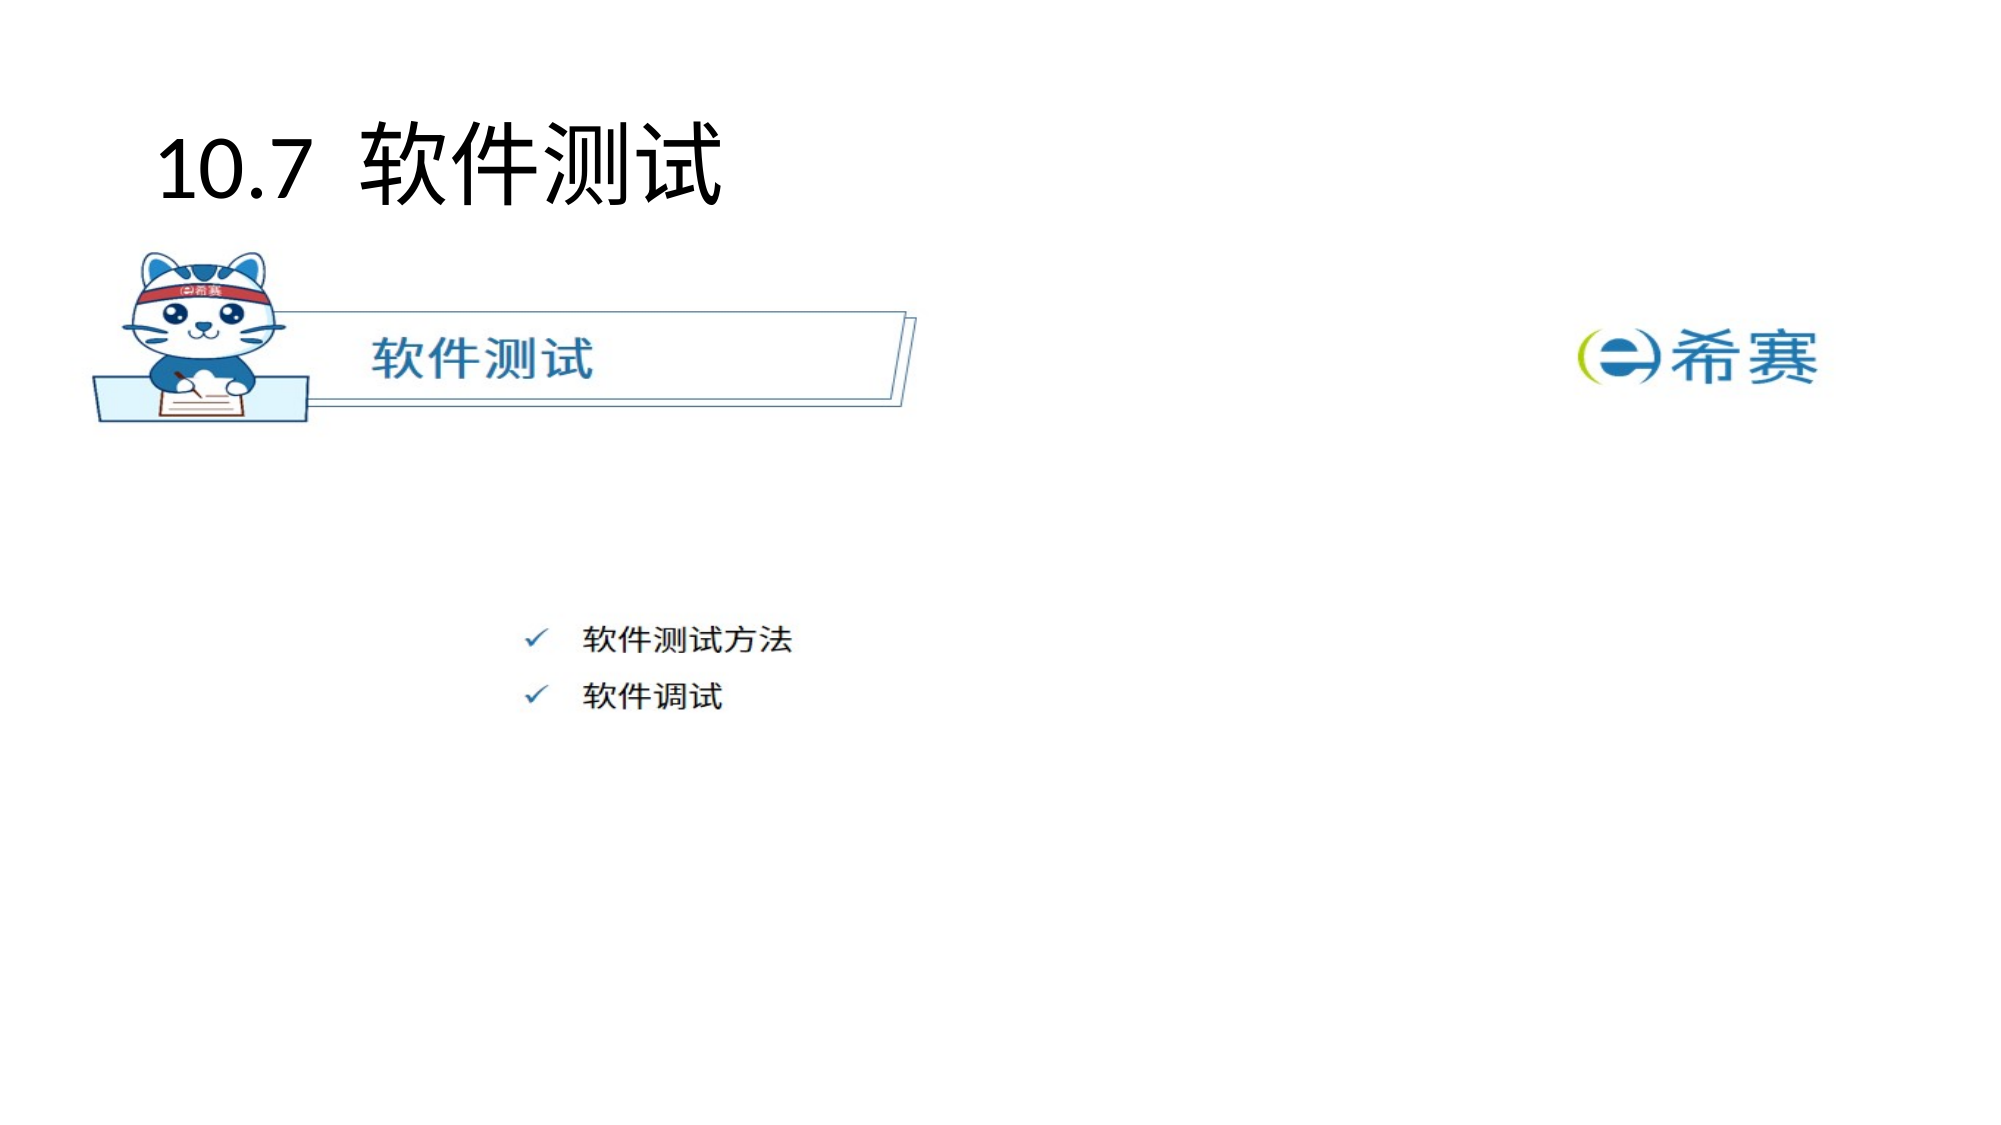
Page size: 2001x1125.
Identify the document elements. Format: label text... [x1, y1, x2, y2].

title 10.7 软件测试 [137, 59, 1863, 240]
picture [0, 240, 1881, 1125]
